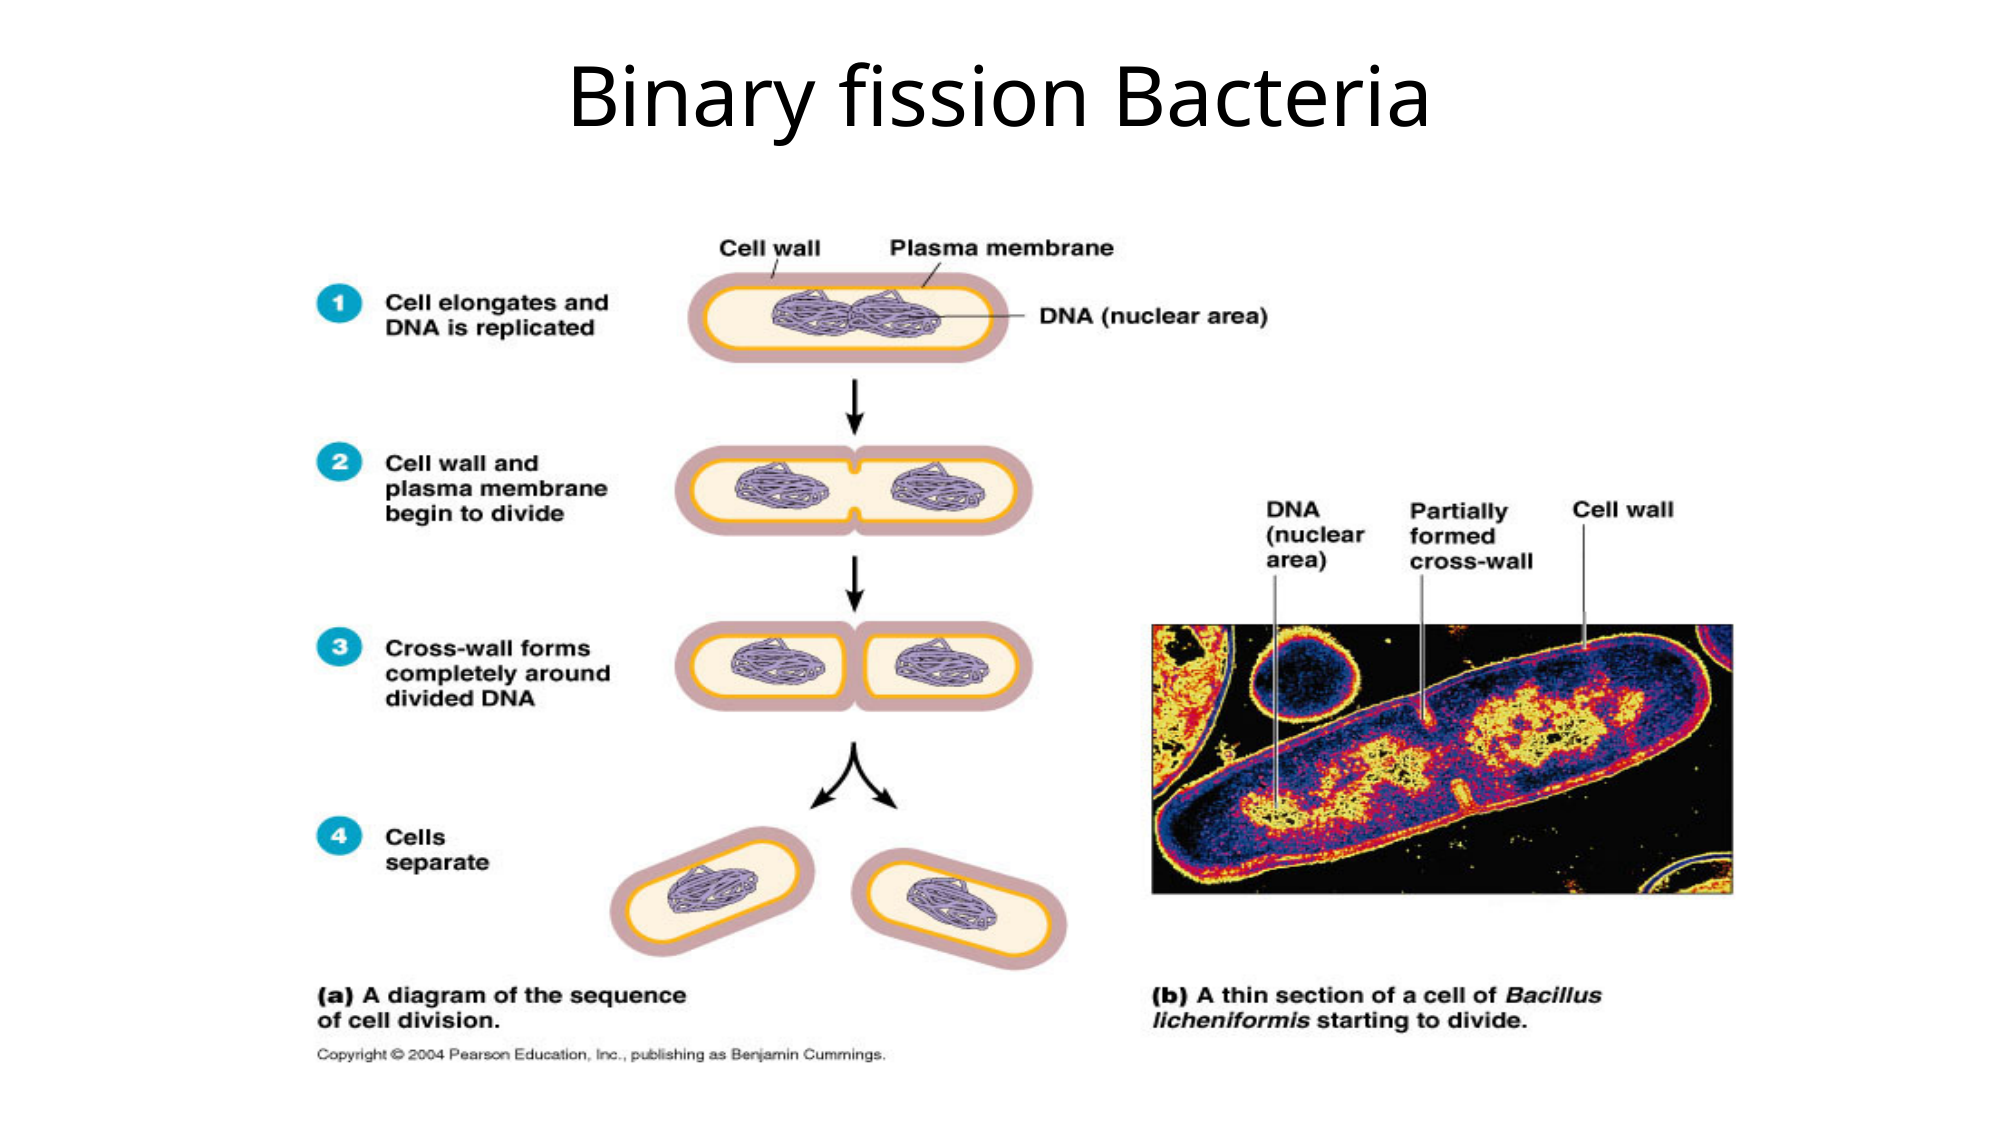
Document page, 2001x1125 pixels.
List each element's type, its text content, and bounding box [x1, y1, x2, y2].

title Binary fission Bacteria [324, 0, 1675, 200]
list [299, 224, 1750, 1075]
